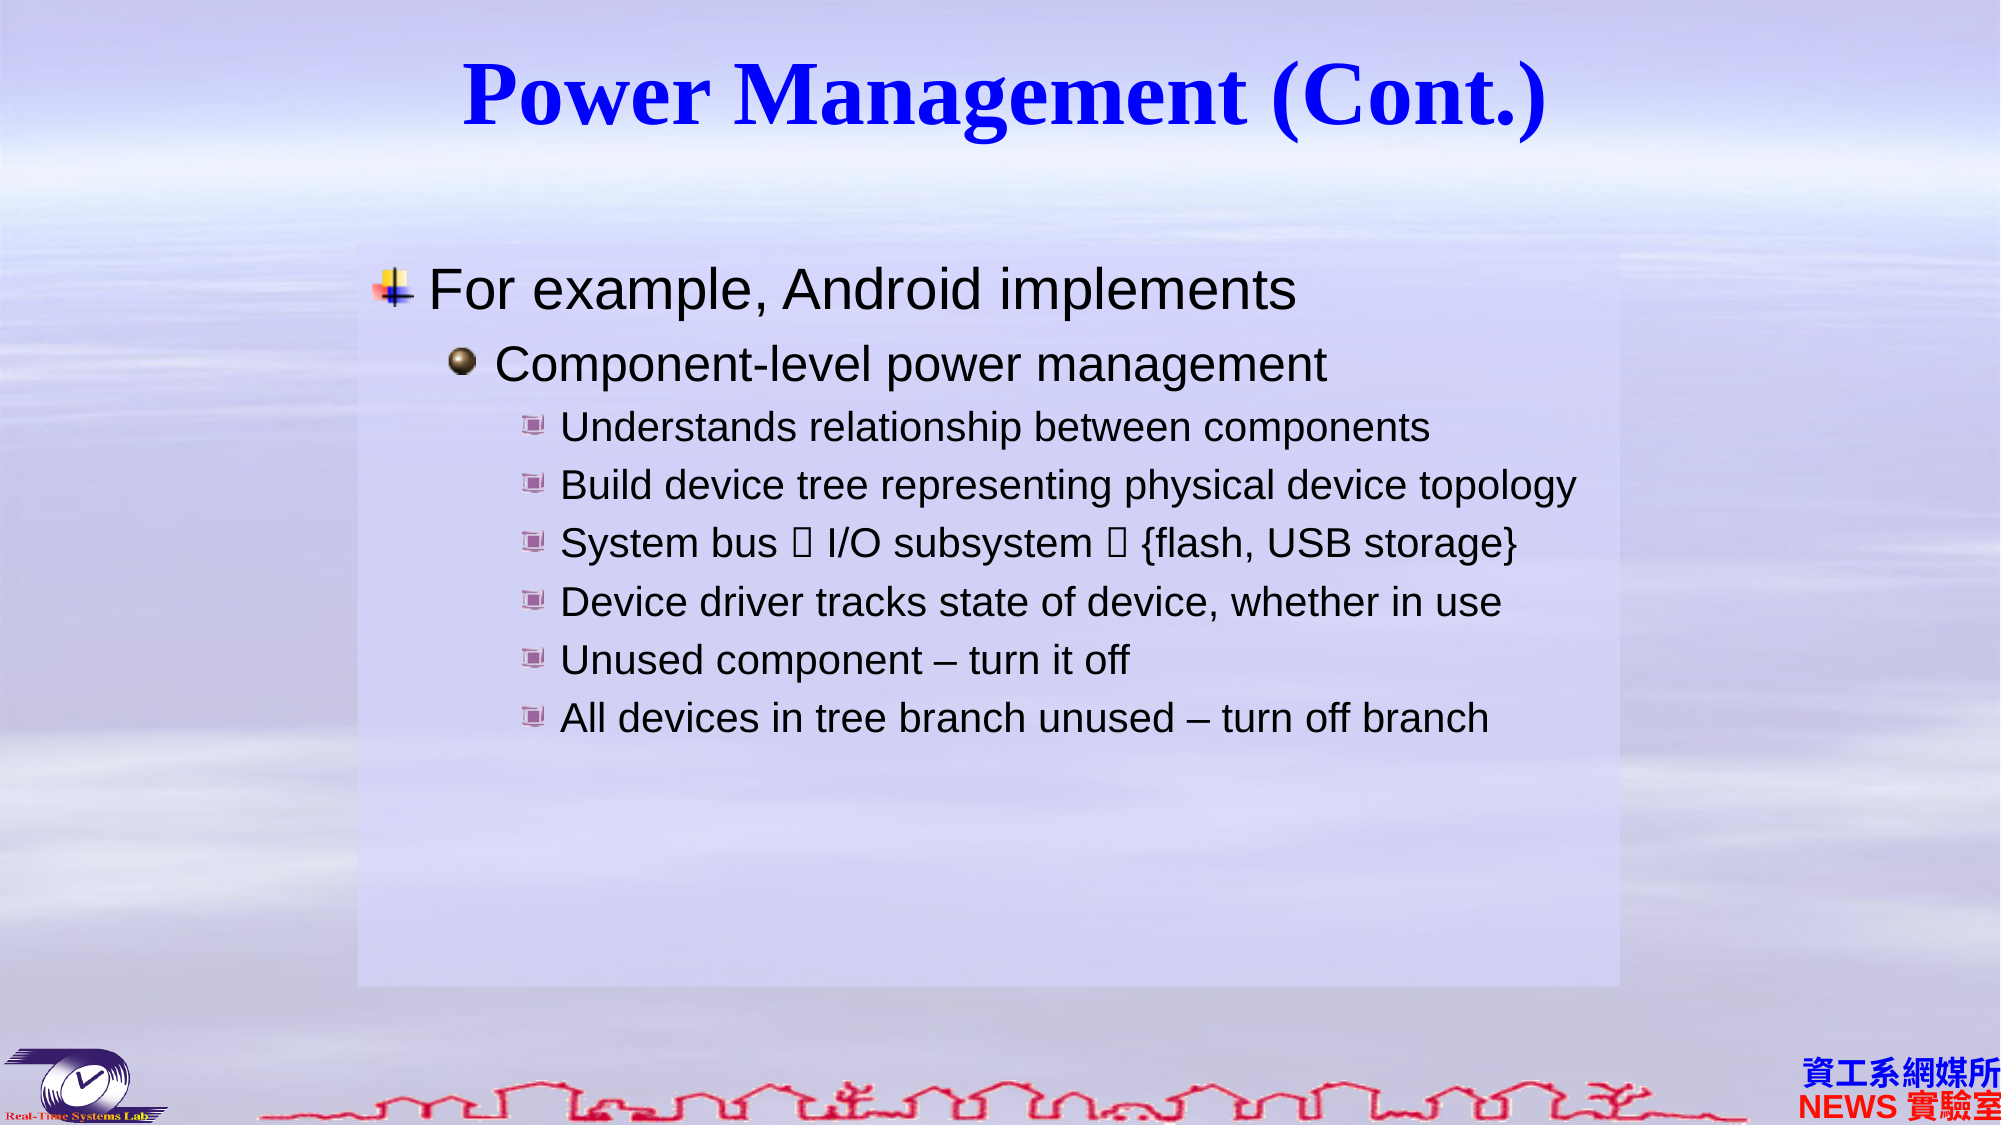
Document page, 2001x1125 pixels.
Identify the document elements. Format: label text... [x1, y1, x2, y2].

picture [0, 0, 2001, 1125]
list For example, Android implements Component-level power management Understands relationship between components Build device tree representing physical device topology System bus  I/O subsystem  {flash, USB storage} Device driver tracks state of device, whether in use Unused component – turn it off All devices in tree branch unused – turn off branch [357, 243, 1620, 987]
title Power Management (Cont.) [357, 40, 1656, 136]
